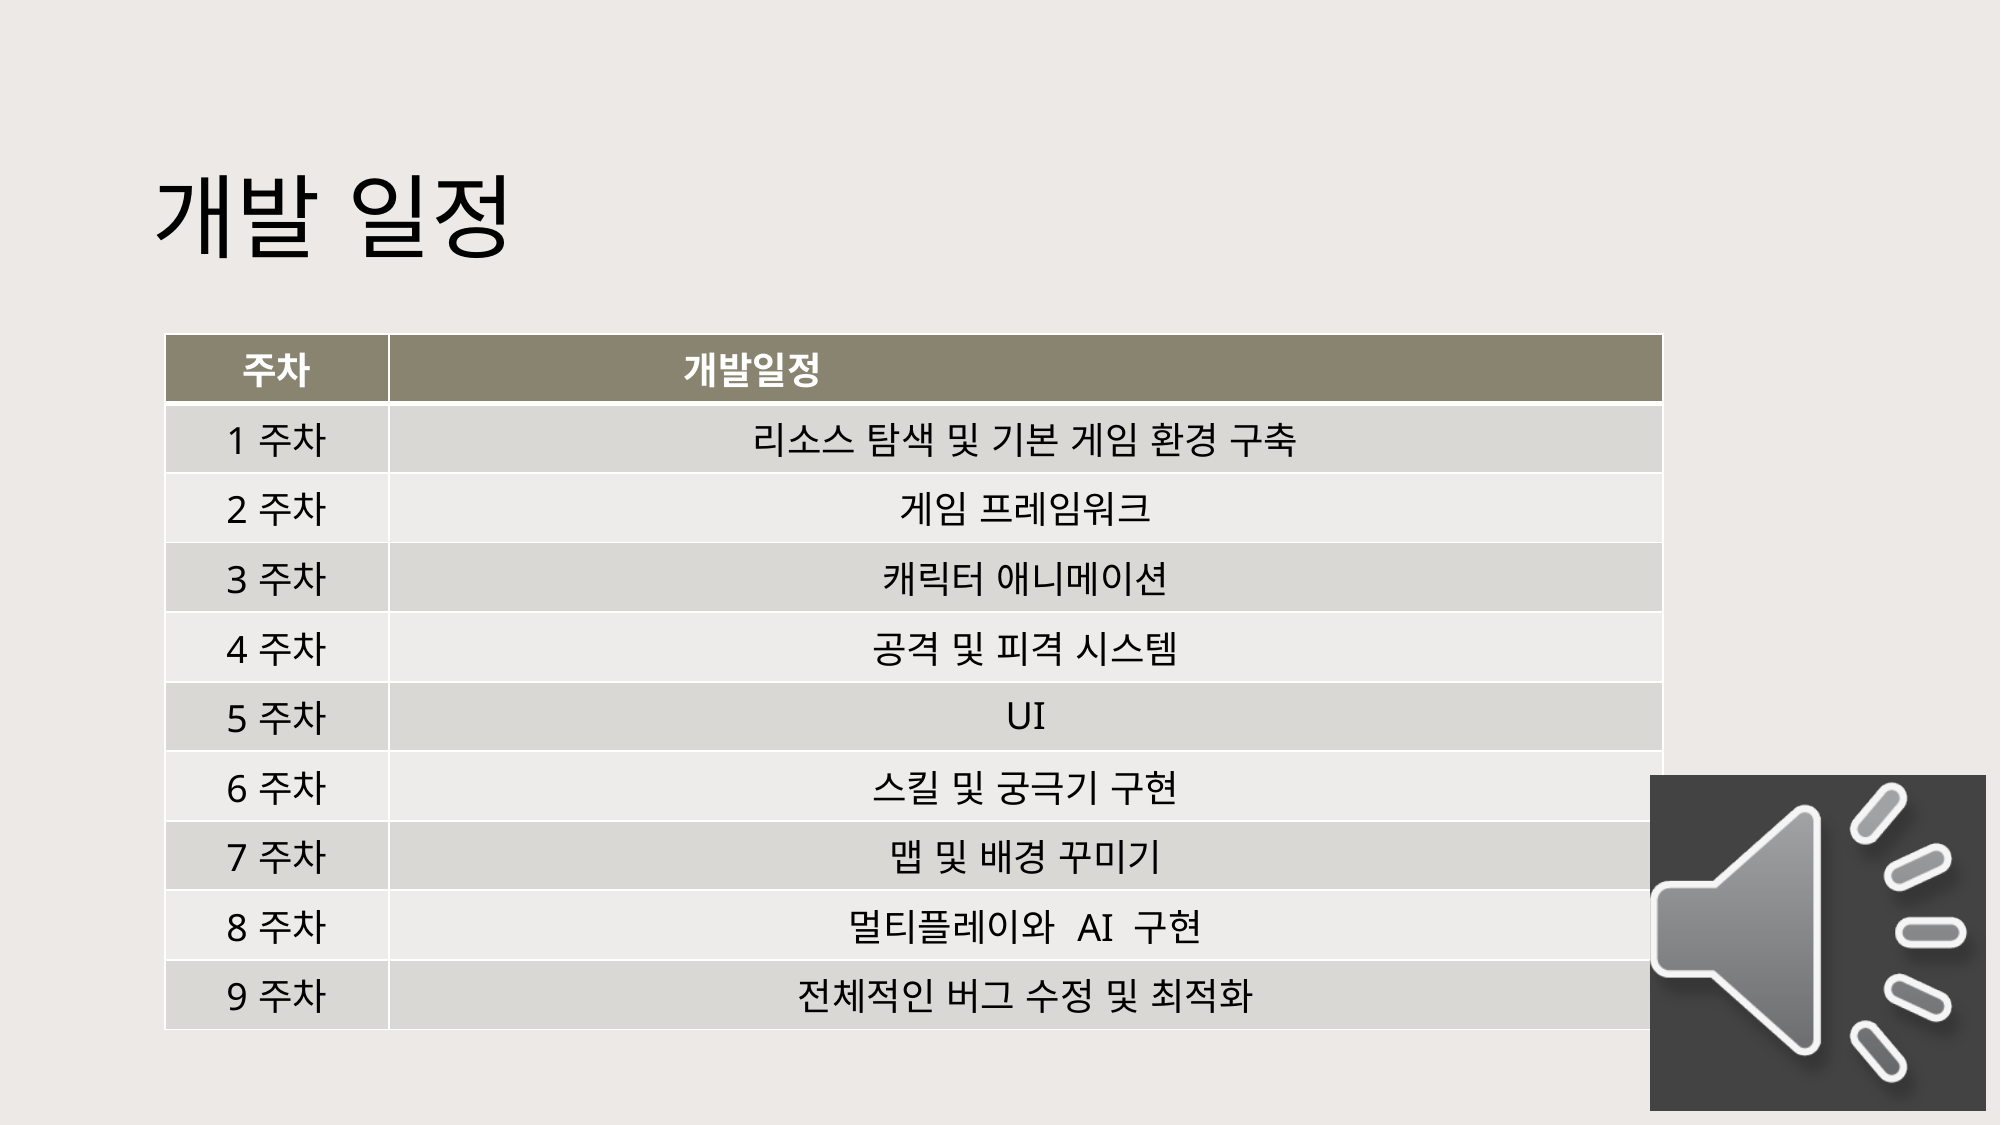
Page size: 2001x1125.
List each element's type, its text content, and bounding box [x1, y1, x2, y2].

table_cell 7주차 [166, 822, 388, 889]
table_cell UI [390, 683, 1662, 750]
table_cell 리소스 탐색 및 기본 게임 환경 구축 [390, 406, 1662, 472]
picture [1648, 773, 1987, 1112]
title 개발 일정 [137, 95, 1863, 280]
table_cell 맵 및 배경 꾸미기 [390, 822, 1648, 889]
table_cell 4주차 [166, 613, 388, 681]
table_header 개발일정 [390, 335, 1662, 401]
table_cell 게임 프레임워크 [390, 474, 1662, 542]
table_cell 6주차 [166, 752, 388, 820]
table_cell 전체적인 버그 수정 및 최적화 [390, 961, 1648, 1029]
table_cell 공격 및 피격 시스템 [390, 613, 1662, 681]
table_header 주차 [166, 335, 388, 401]
table_cell 9주차 [166, 961, 388, 1029]
table_cell 스킬 및 궁극기 구현 [390, 752, 1662, 820]
table_cell 1주차 [166, 406, 388, 472]
table_cell 캐릭터 애니메이션 [390, 543, 1662, 611]
table_cell 2주차 [166, 474, 388, 542]
table_cell 멀티플레이와 AI 구현 [390, 891, 1648, 959]
table_cell 8주차 [166, 891, 388, 959]
table_cell 5주차 [166, 683, 388, 750]
table_cell 3주차 [166, 543, 388, 611]
